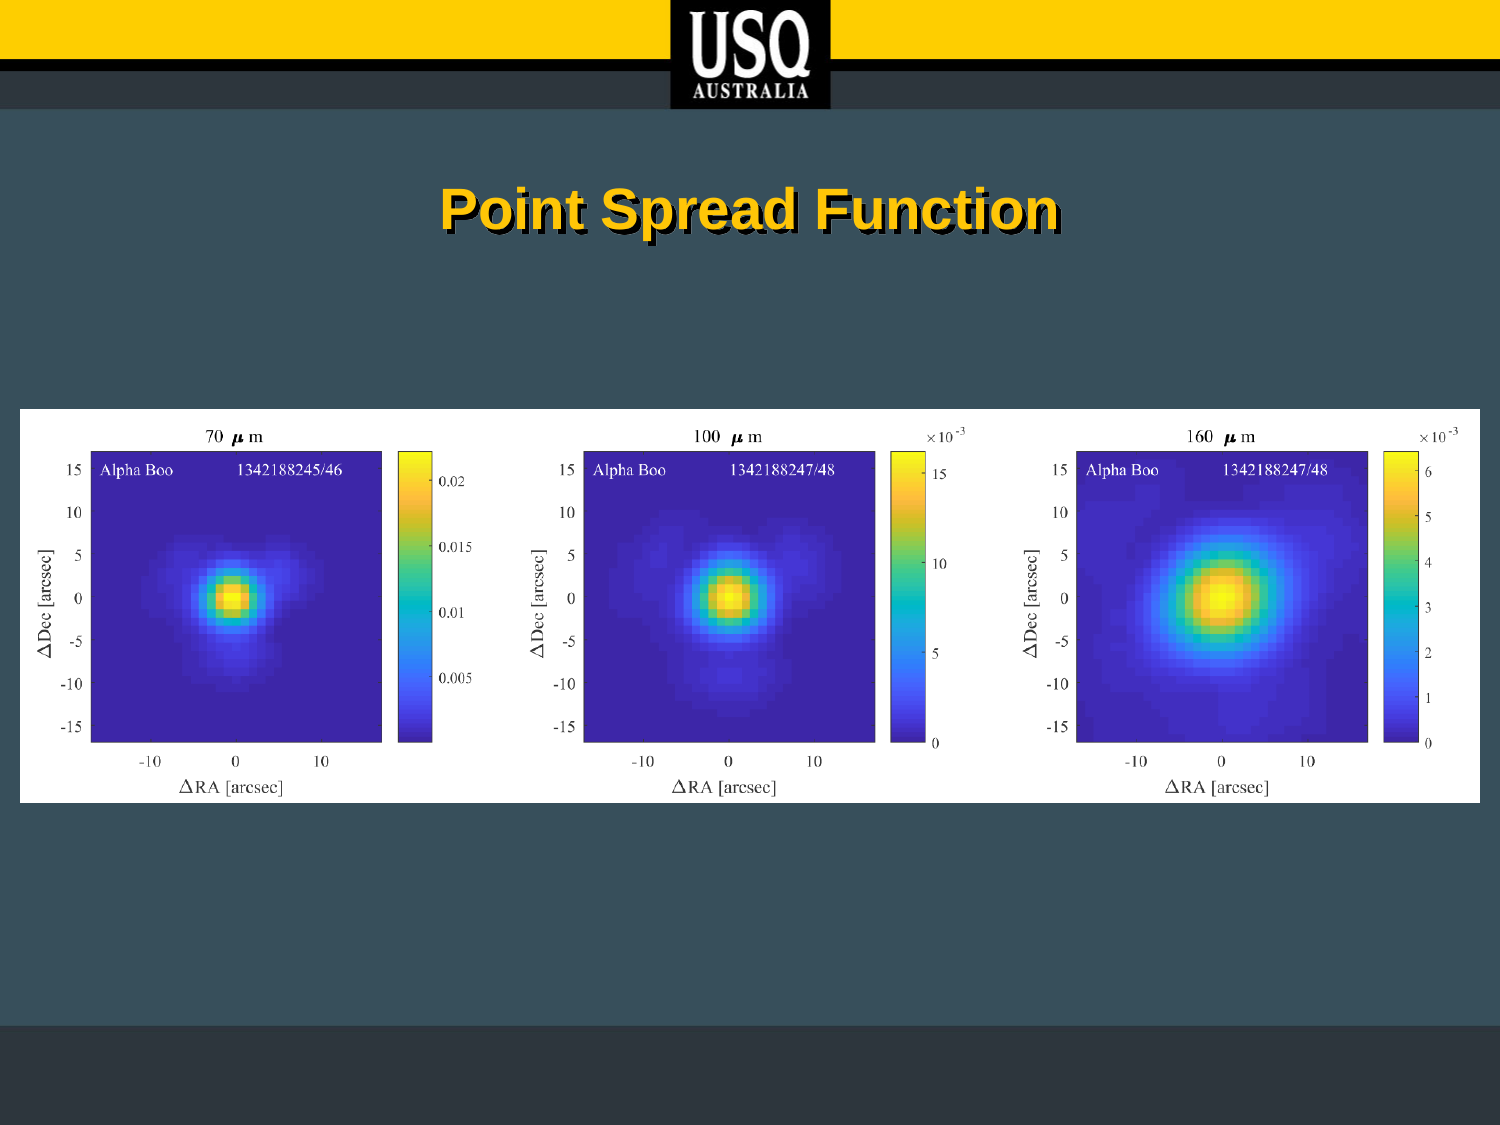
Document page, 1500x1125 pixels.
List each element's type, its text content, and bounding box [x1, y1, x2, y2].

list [20, 409, 1480, 803]
picture [0, 0, 1500, 1125]
title Point Spread Function [112, 112, 1388, 301]
